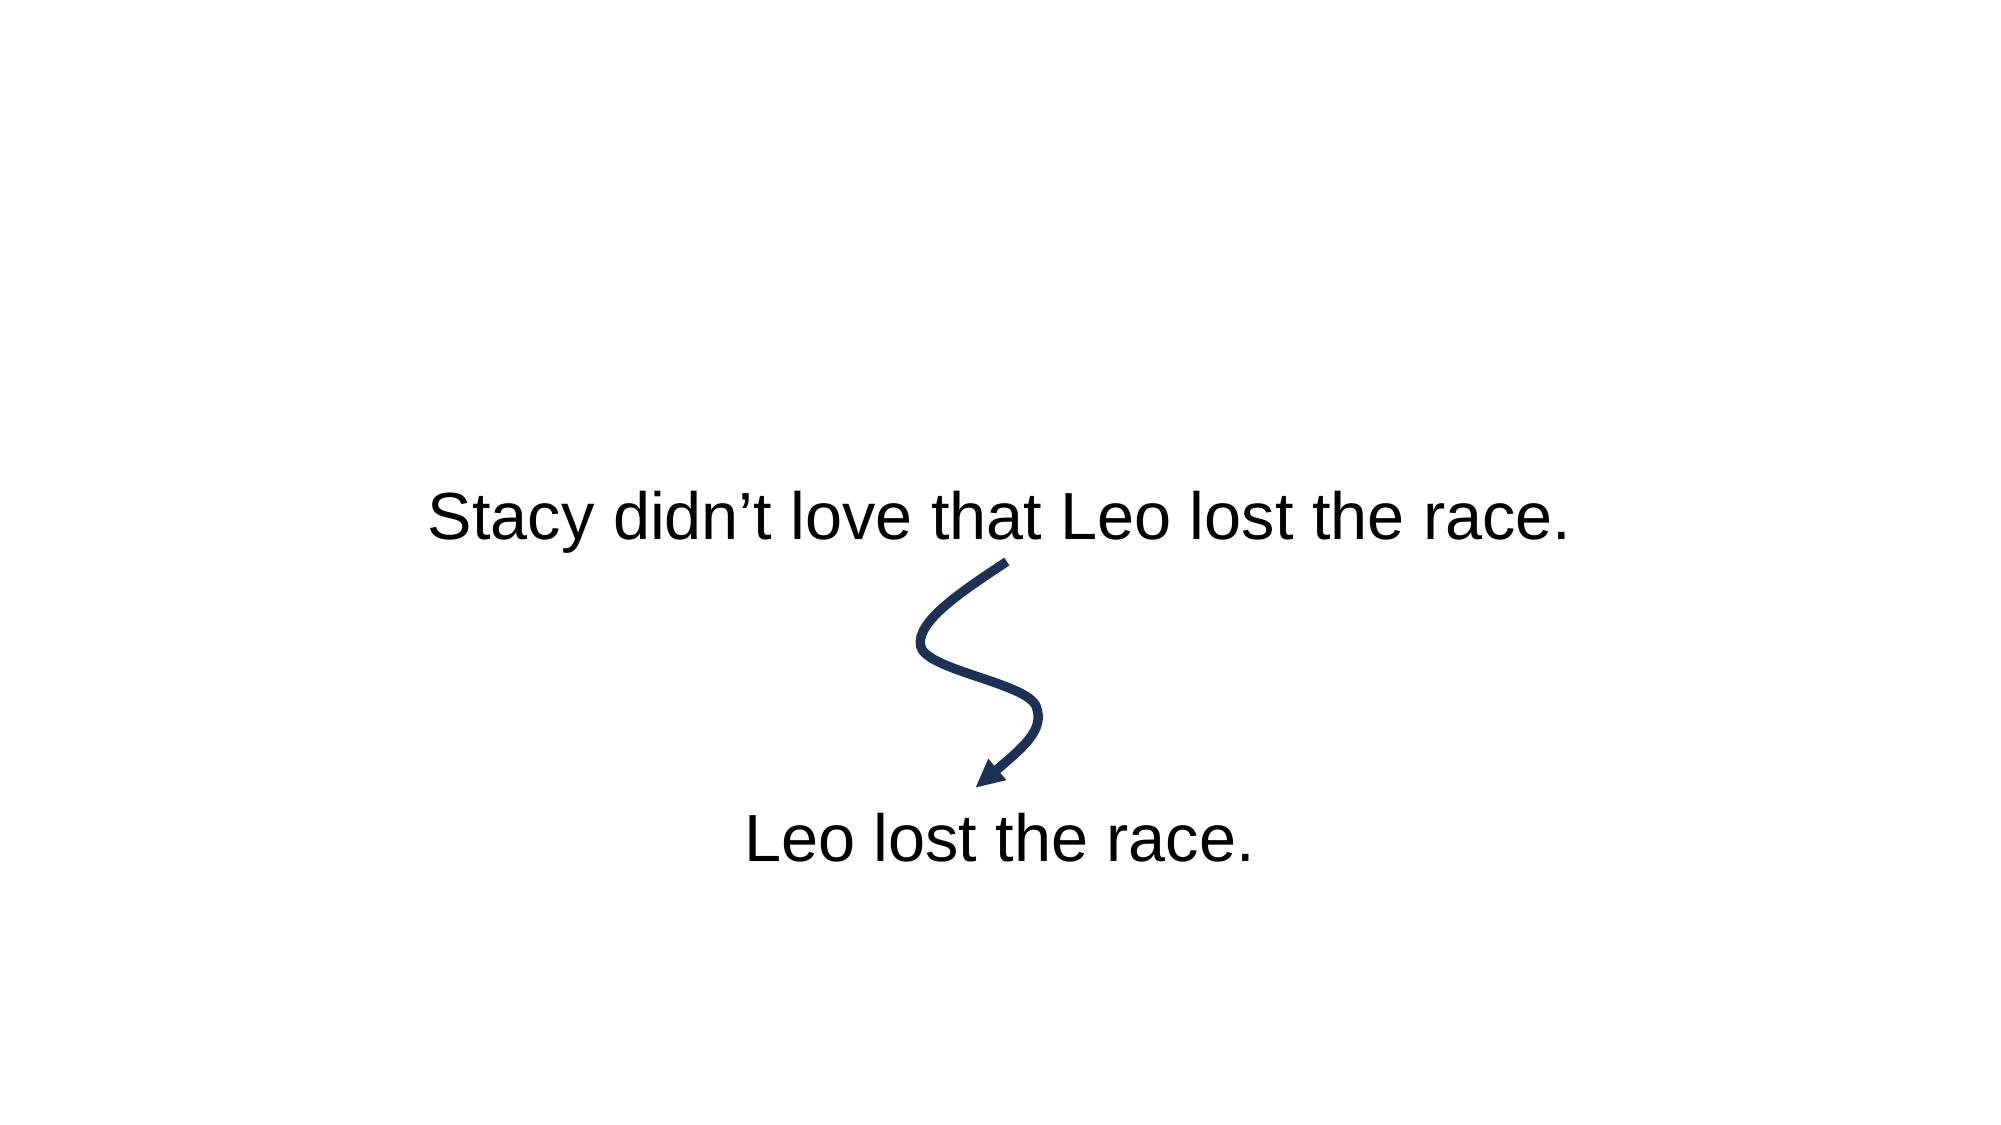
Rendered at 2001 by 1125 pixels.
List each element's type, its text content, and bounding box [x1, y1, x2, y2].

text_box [455, 561, 1544, 884]
text_box Stacy didn’t love that Leo lost the race. [394, 465, 1606, 561]
